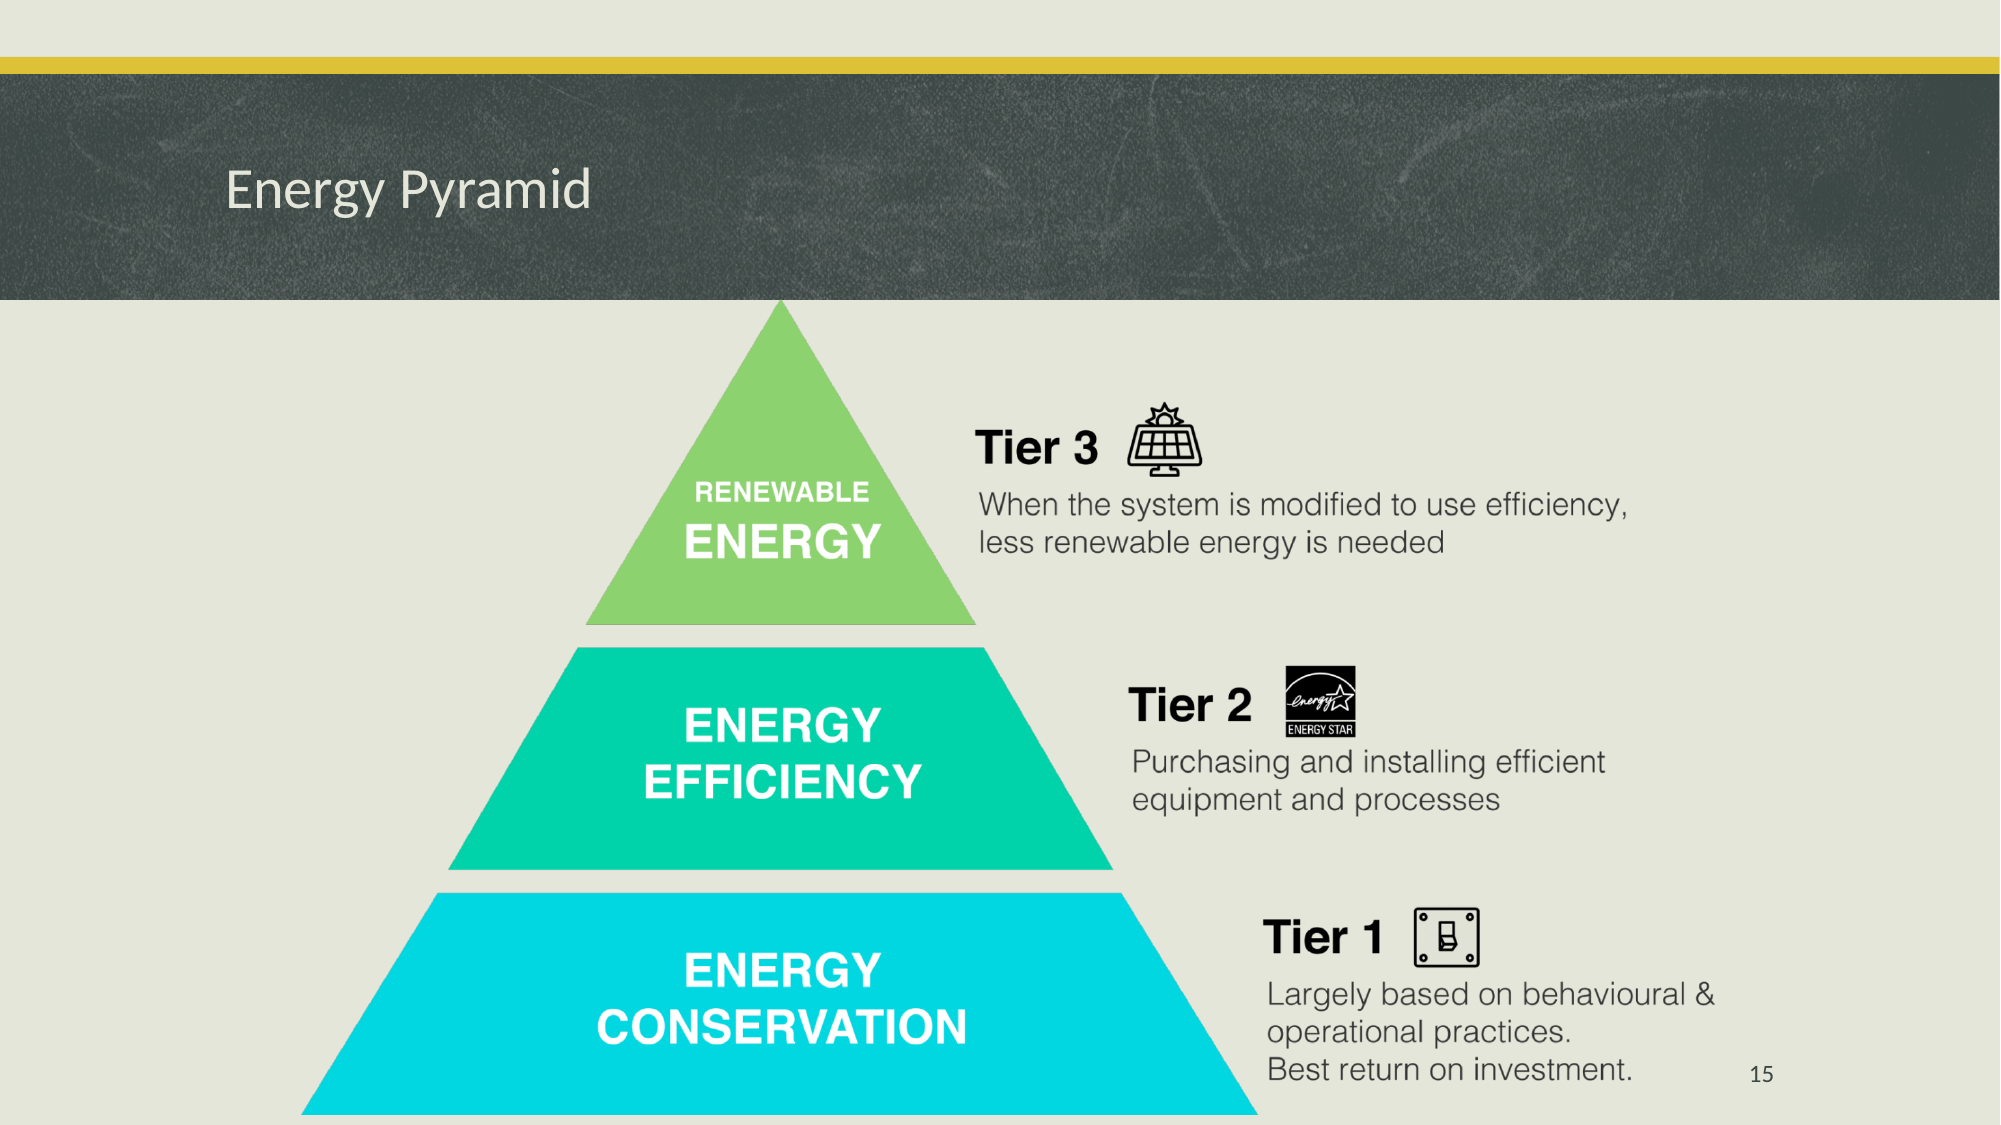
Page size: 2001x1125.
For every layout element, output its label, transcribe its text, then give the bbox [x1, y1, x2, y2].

title Energy Pyramid [210, 76, 1790, 300]
picture [300, 298, 1715, 1115]
slide_number 15 [1715, 1042, 1790, 1103]
picture [0, 74, 2000, 300]
